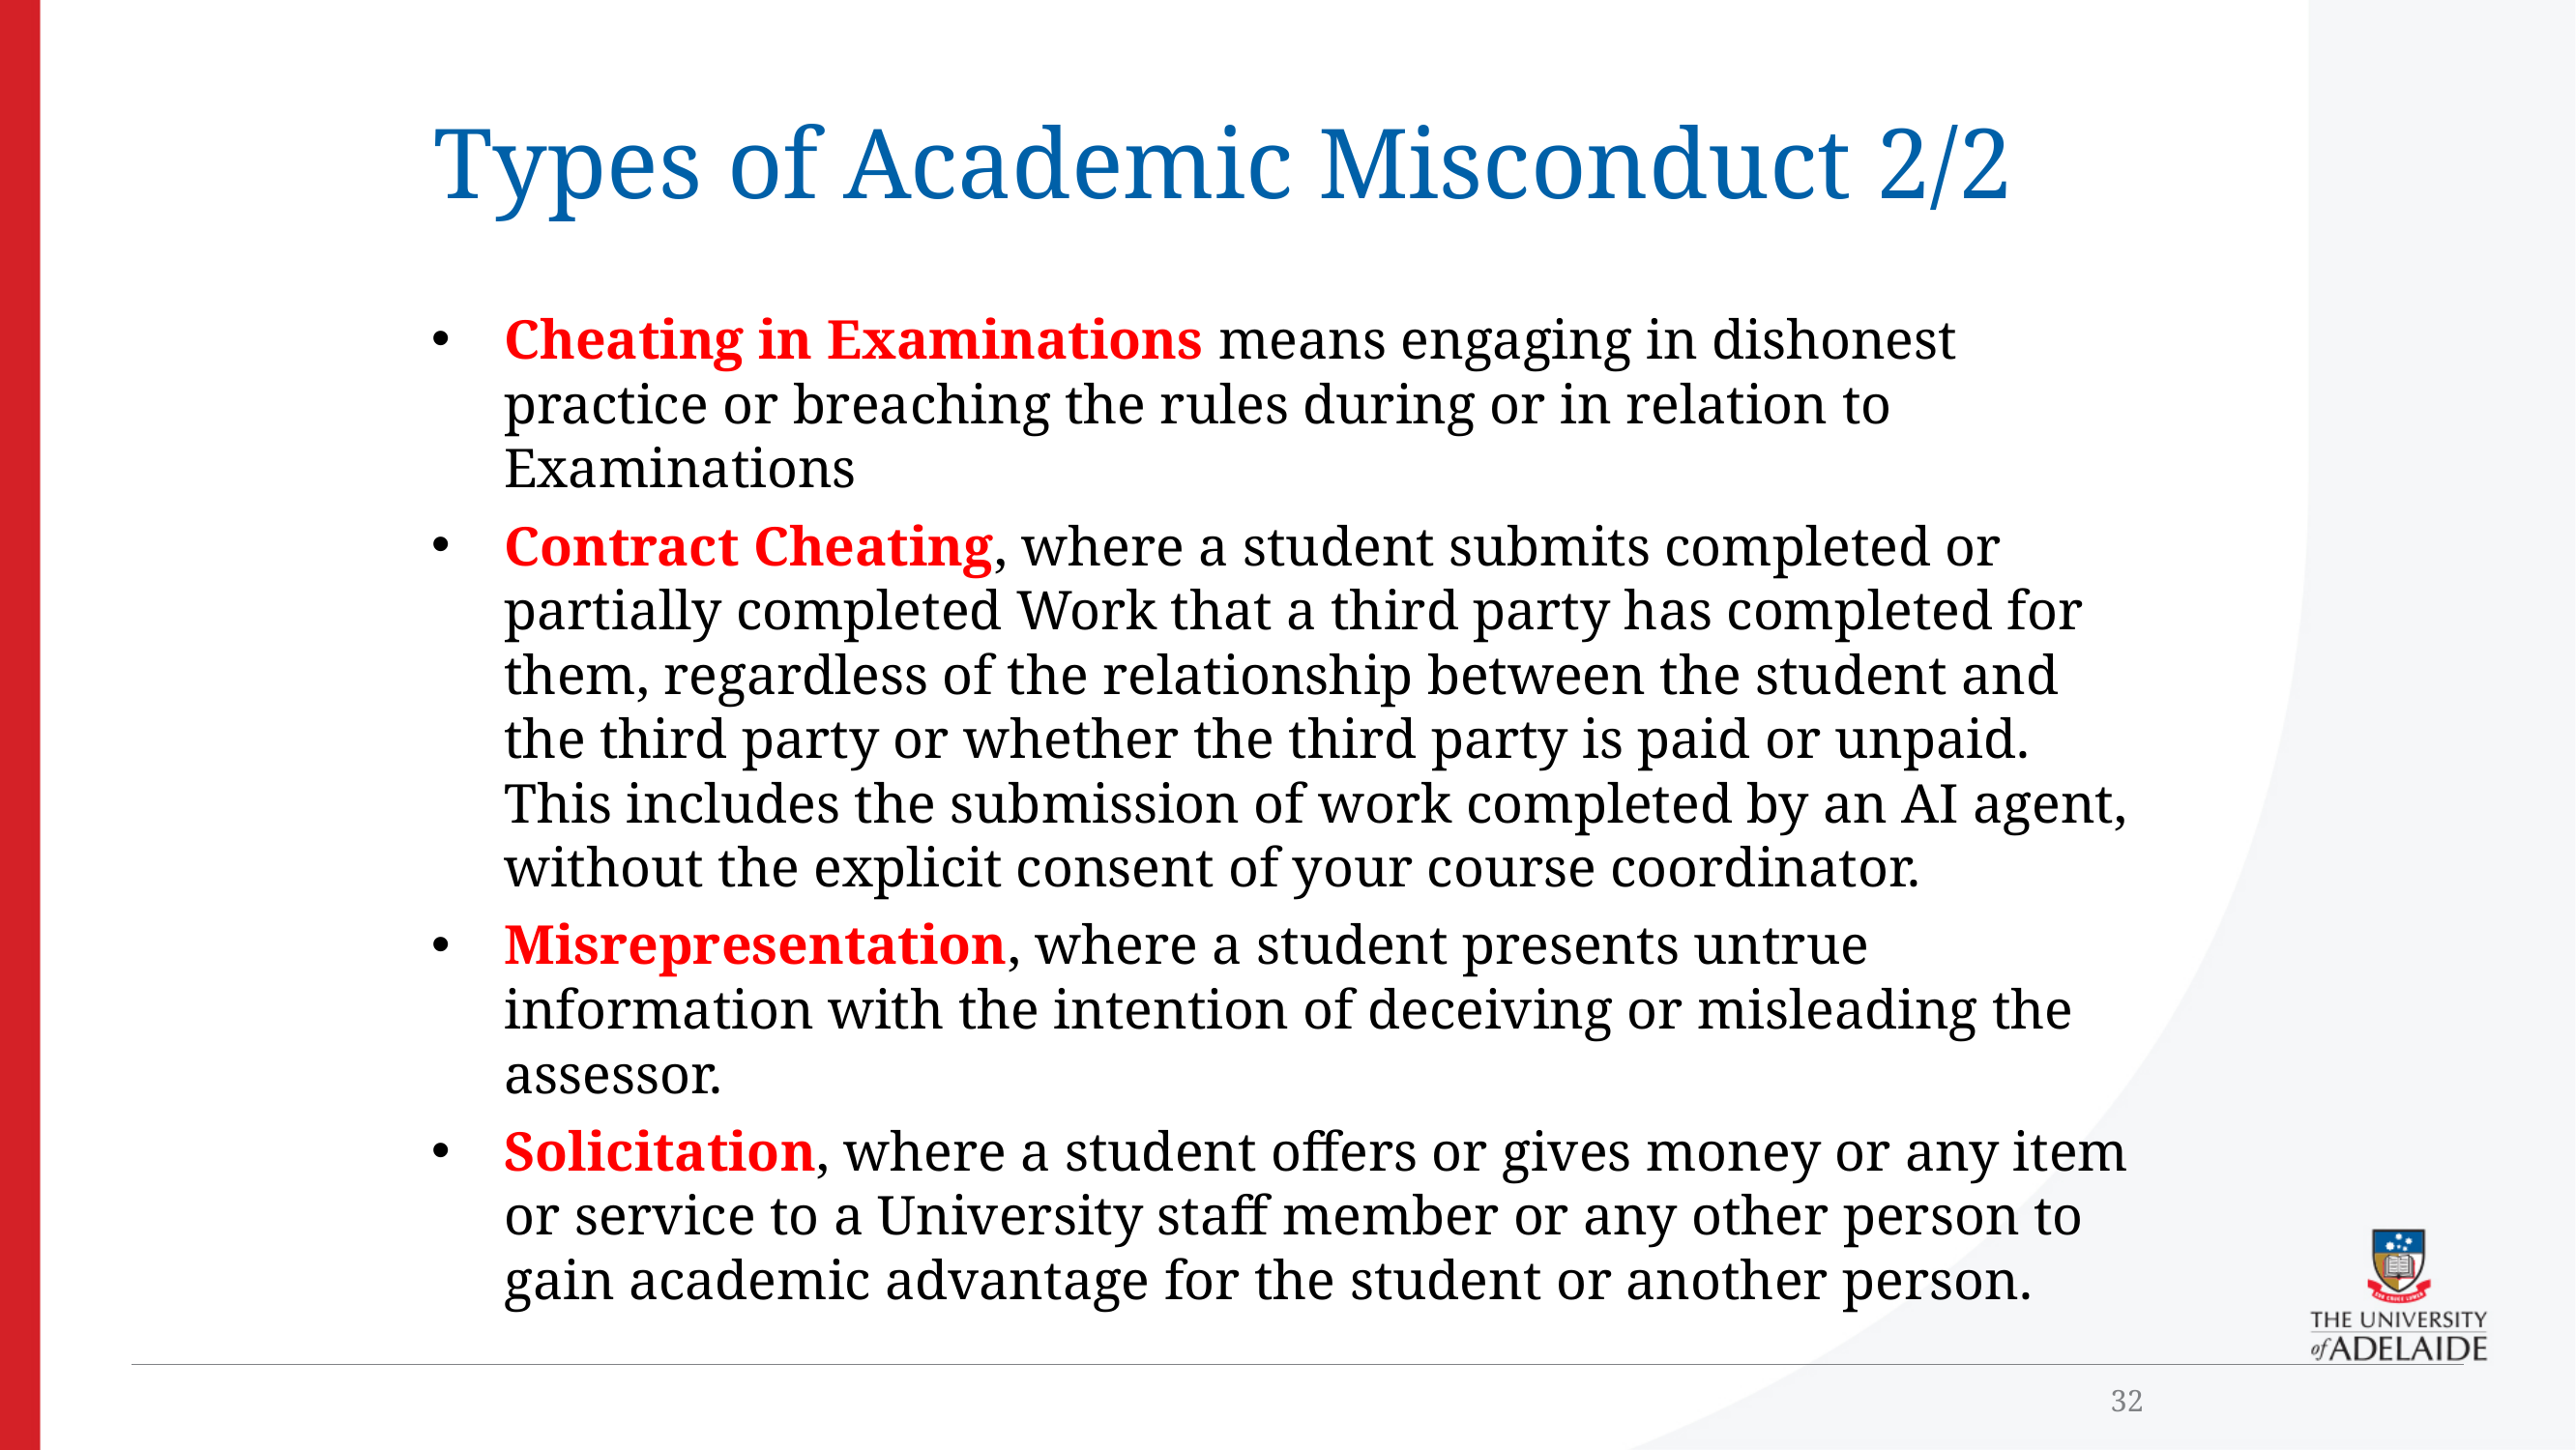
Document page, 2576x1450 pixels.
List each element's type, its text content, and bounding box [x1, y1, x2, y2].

text_box Types of Academic Misconduct 2/2 [419, 70, 2160, 250]
text_box Cheating in Examinations means engaging in dishonest practice or breaching the rules during or in relation to Examinations Contract Cheating, where a student submits completed or partially completed Work that a third party has completed for them, regardless of the relationship between the student and the third party or whether the third party is paid or unpaid. This includes the submission of work completed by an AI agent, without the explicit consent of your course coordinator. Misrepresentation, where a student presents untrue information with the intention of deceiving or misleading the assessor. Solicitation, where a student offers or gives money or any item or service to a University staff member or any other person to gain academic advantage for the student or another person. [417, 298, 2158, 1295]
picture [0, 0, 2576, 1450]
text_box 32 [1706, 1363, 2158, 1441]
